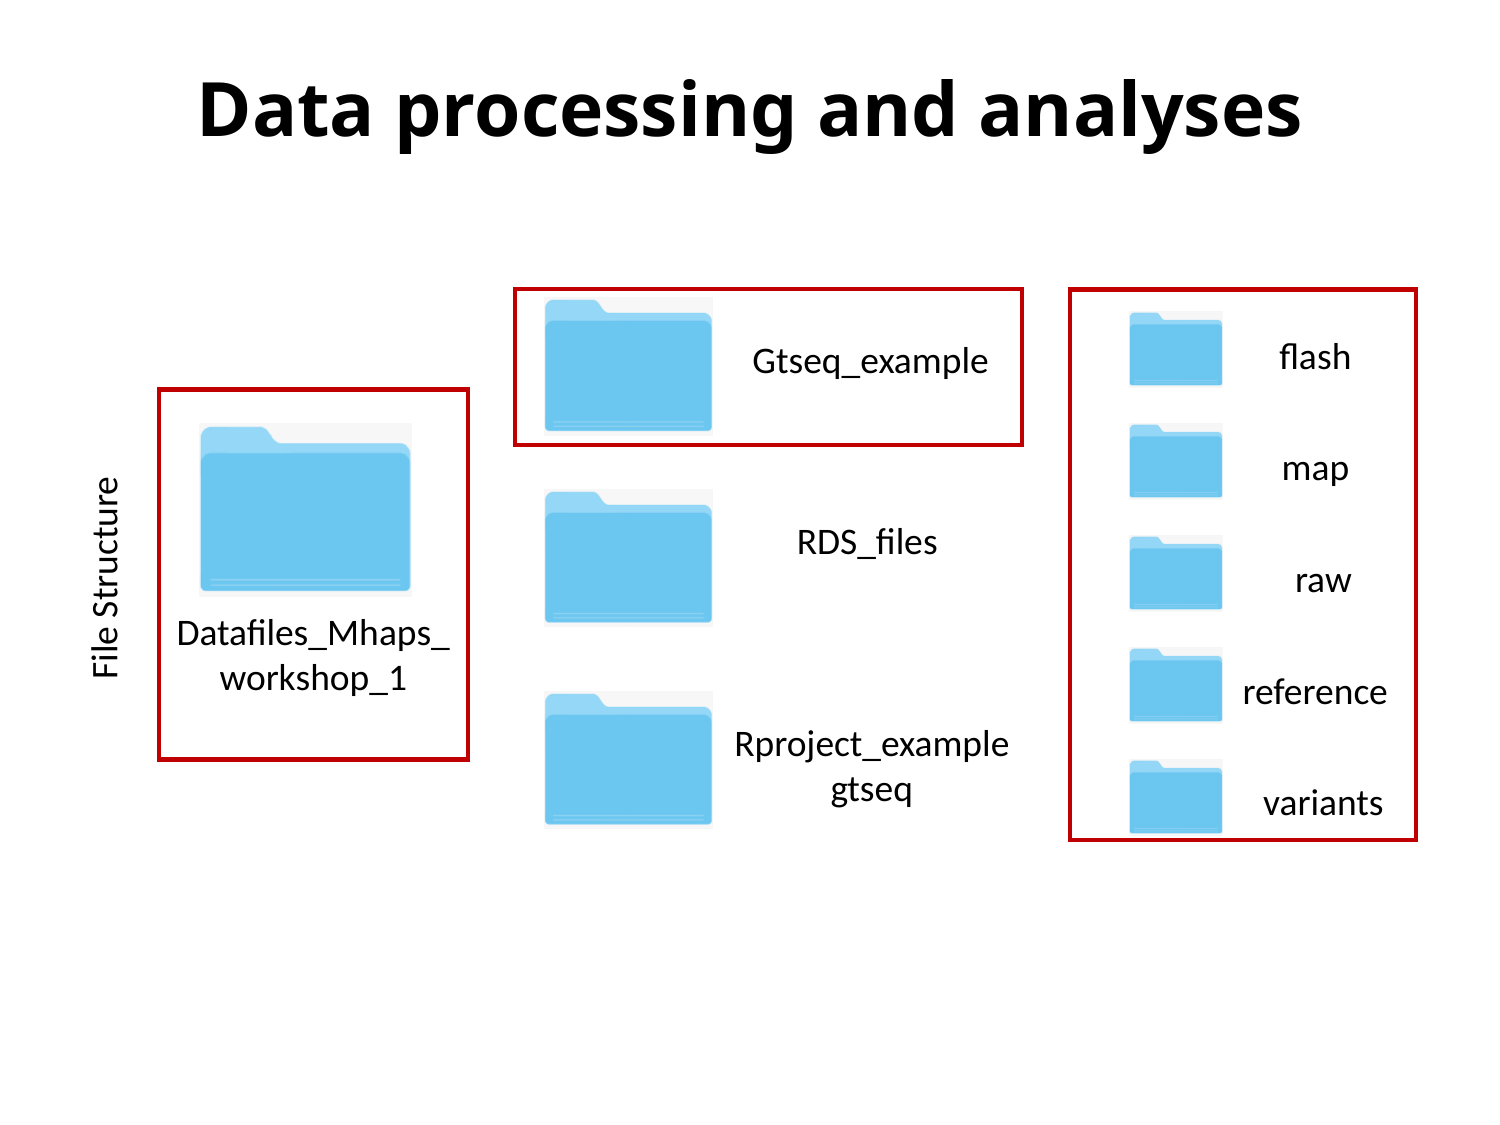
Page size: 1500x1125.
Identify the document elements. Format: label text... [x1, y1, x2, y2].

text_box File Structure [72, 423, 133, 733]
picture [544, 297, 713, 436]
picture [544, 691, 713, 829]
picture [1129, 535, 1223, 612]
text_box [1069, 289, 1417, 841]
picture [544, 489, 713, 627]
title Data processing and analyses [103, 3, 1397, 221]
picture [198, 423, 412, 597]
text_box [158, 388, 469, 761]
picture [1129, 311, 1223, 388]
text_box RDS_files [713, 510, 1022, 570]
text_box Rproject_examplegtseq [717, 711, 1027, 816]
text_box [514, 288, 1023, 446]
picture [1129, 759, 1223, 836]
picture [1129, 423, 1223, 500]
picture [1129, 647, 1223, 724]
